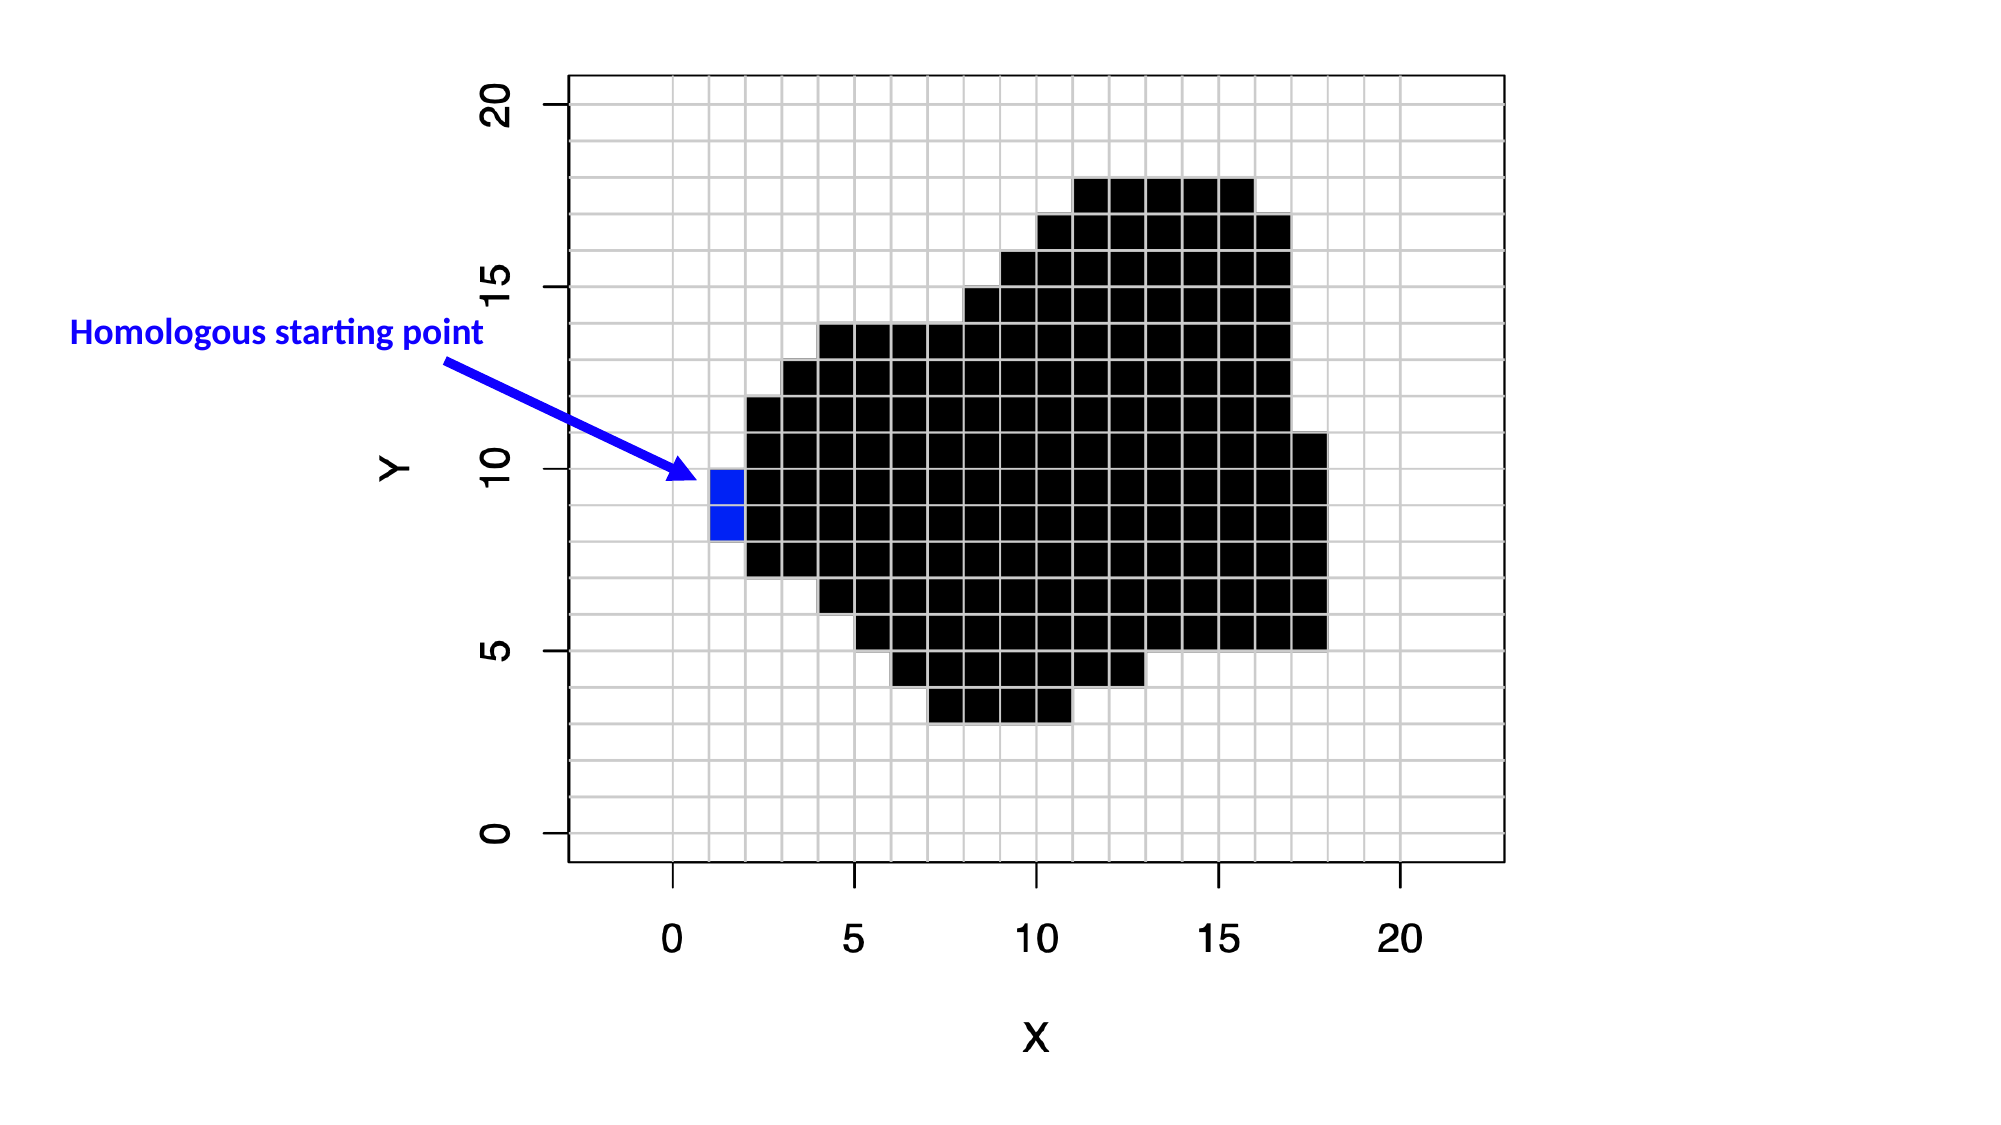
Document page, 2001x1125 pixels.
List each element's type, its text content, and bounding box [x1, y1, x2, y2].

text_box Homologous starting point [55, 299, 362, 360]
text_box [444, 360, 697, 481]
picture [362, 58, 1638, 1067]
